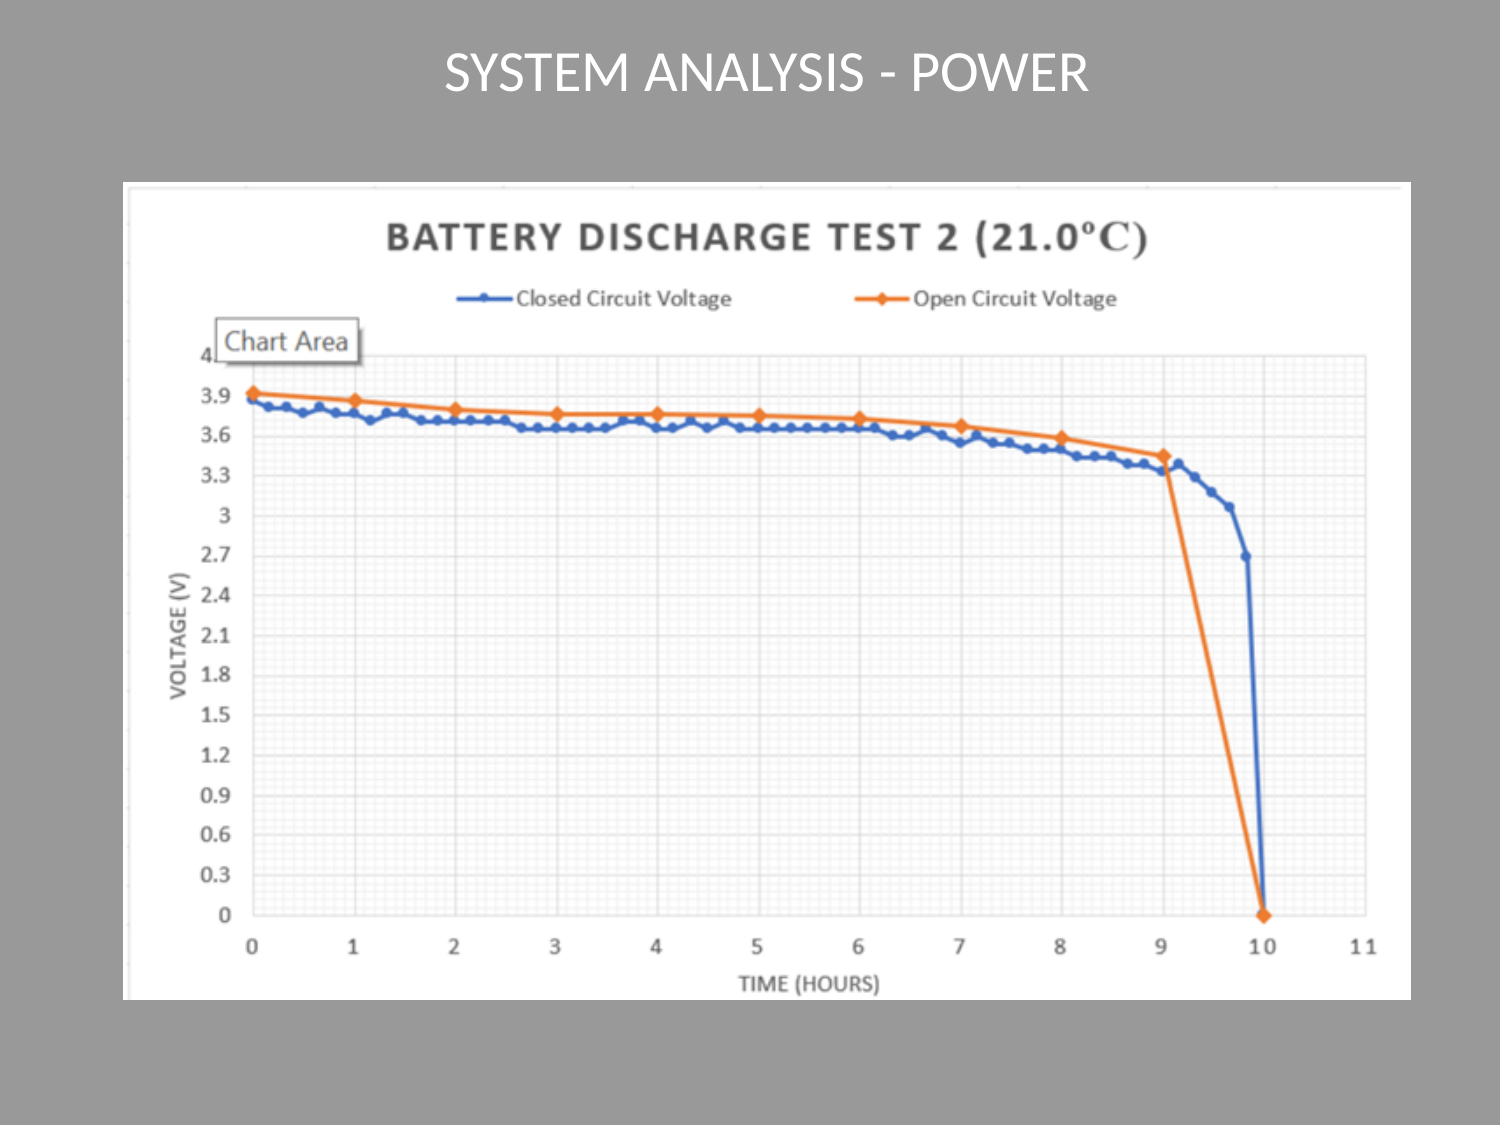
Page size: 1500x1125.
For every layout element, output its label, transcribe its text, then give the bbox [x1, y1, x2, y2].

picture [123, 182, 1412, 1001]
text_box SYSTEM ANALYSIS - POWER [49, 17, 1486, 129]
